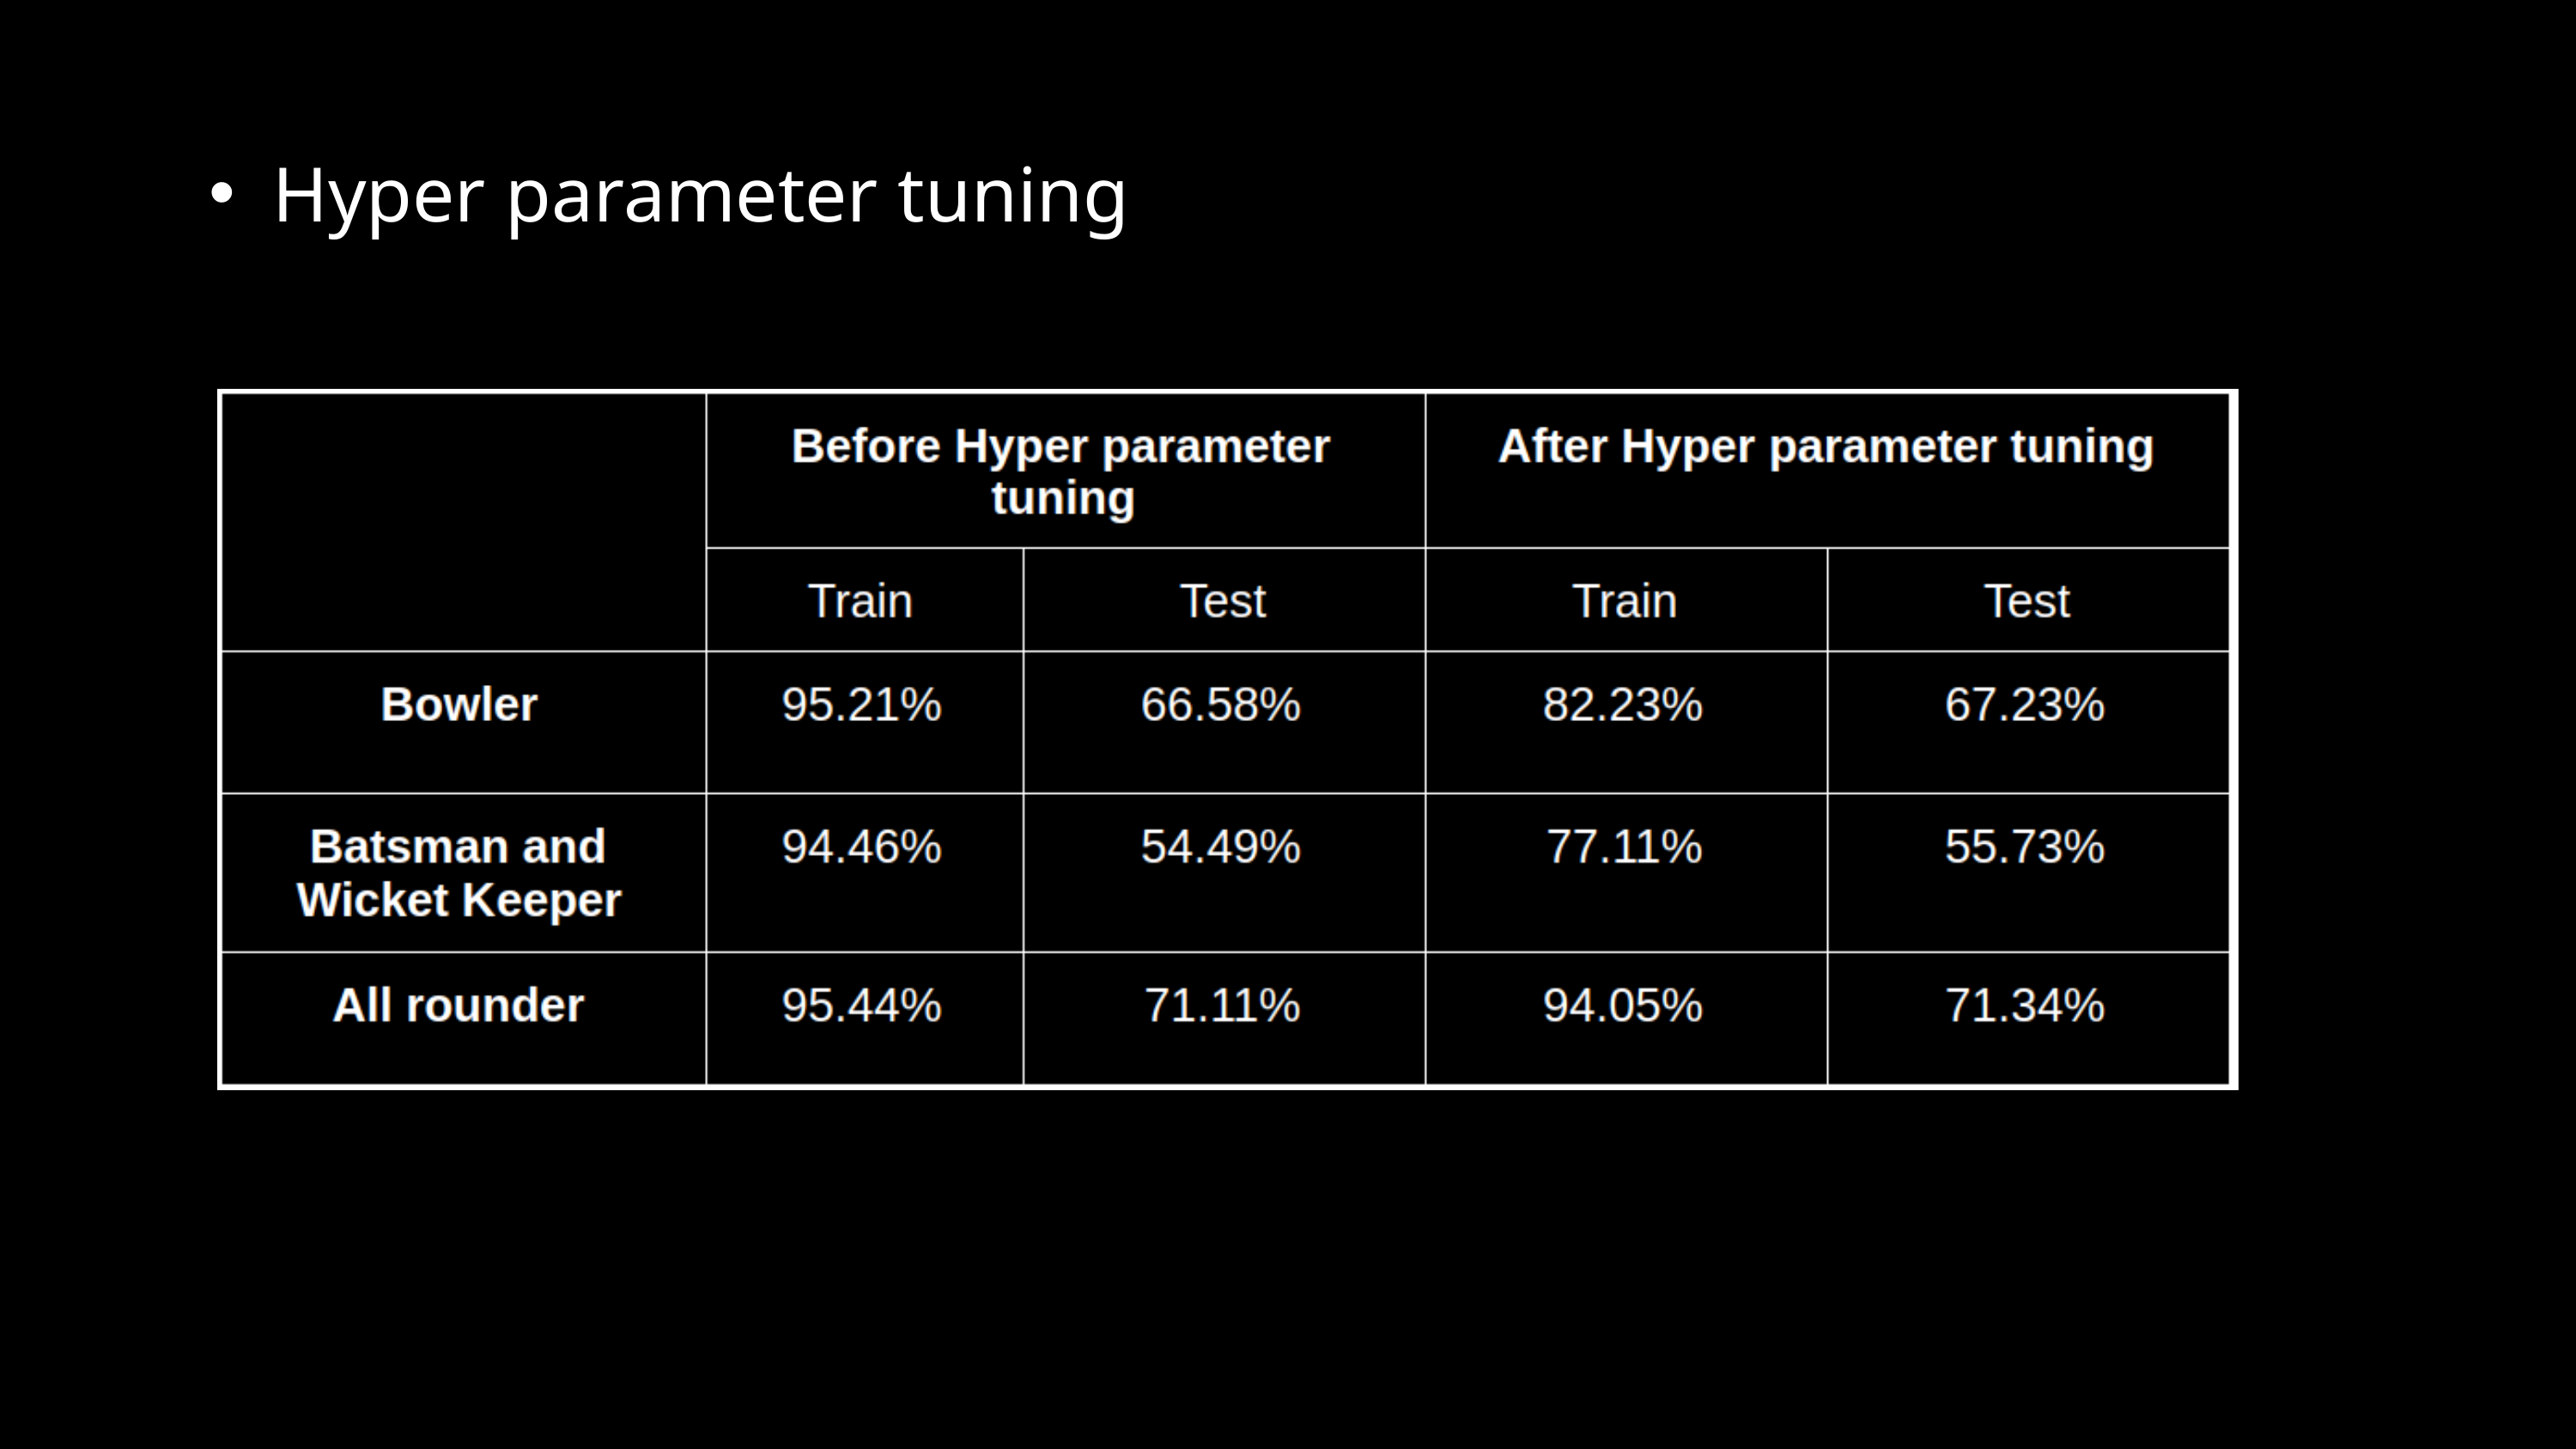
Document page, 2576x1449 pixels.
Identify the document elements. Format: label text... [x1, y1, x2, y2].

picture [217, 389, 2239, 1090]
text_box Hyper parameter tuning [144, 142, 2002, 237]
